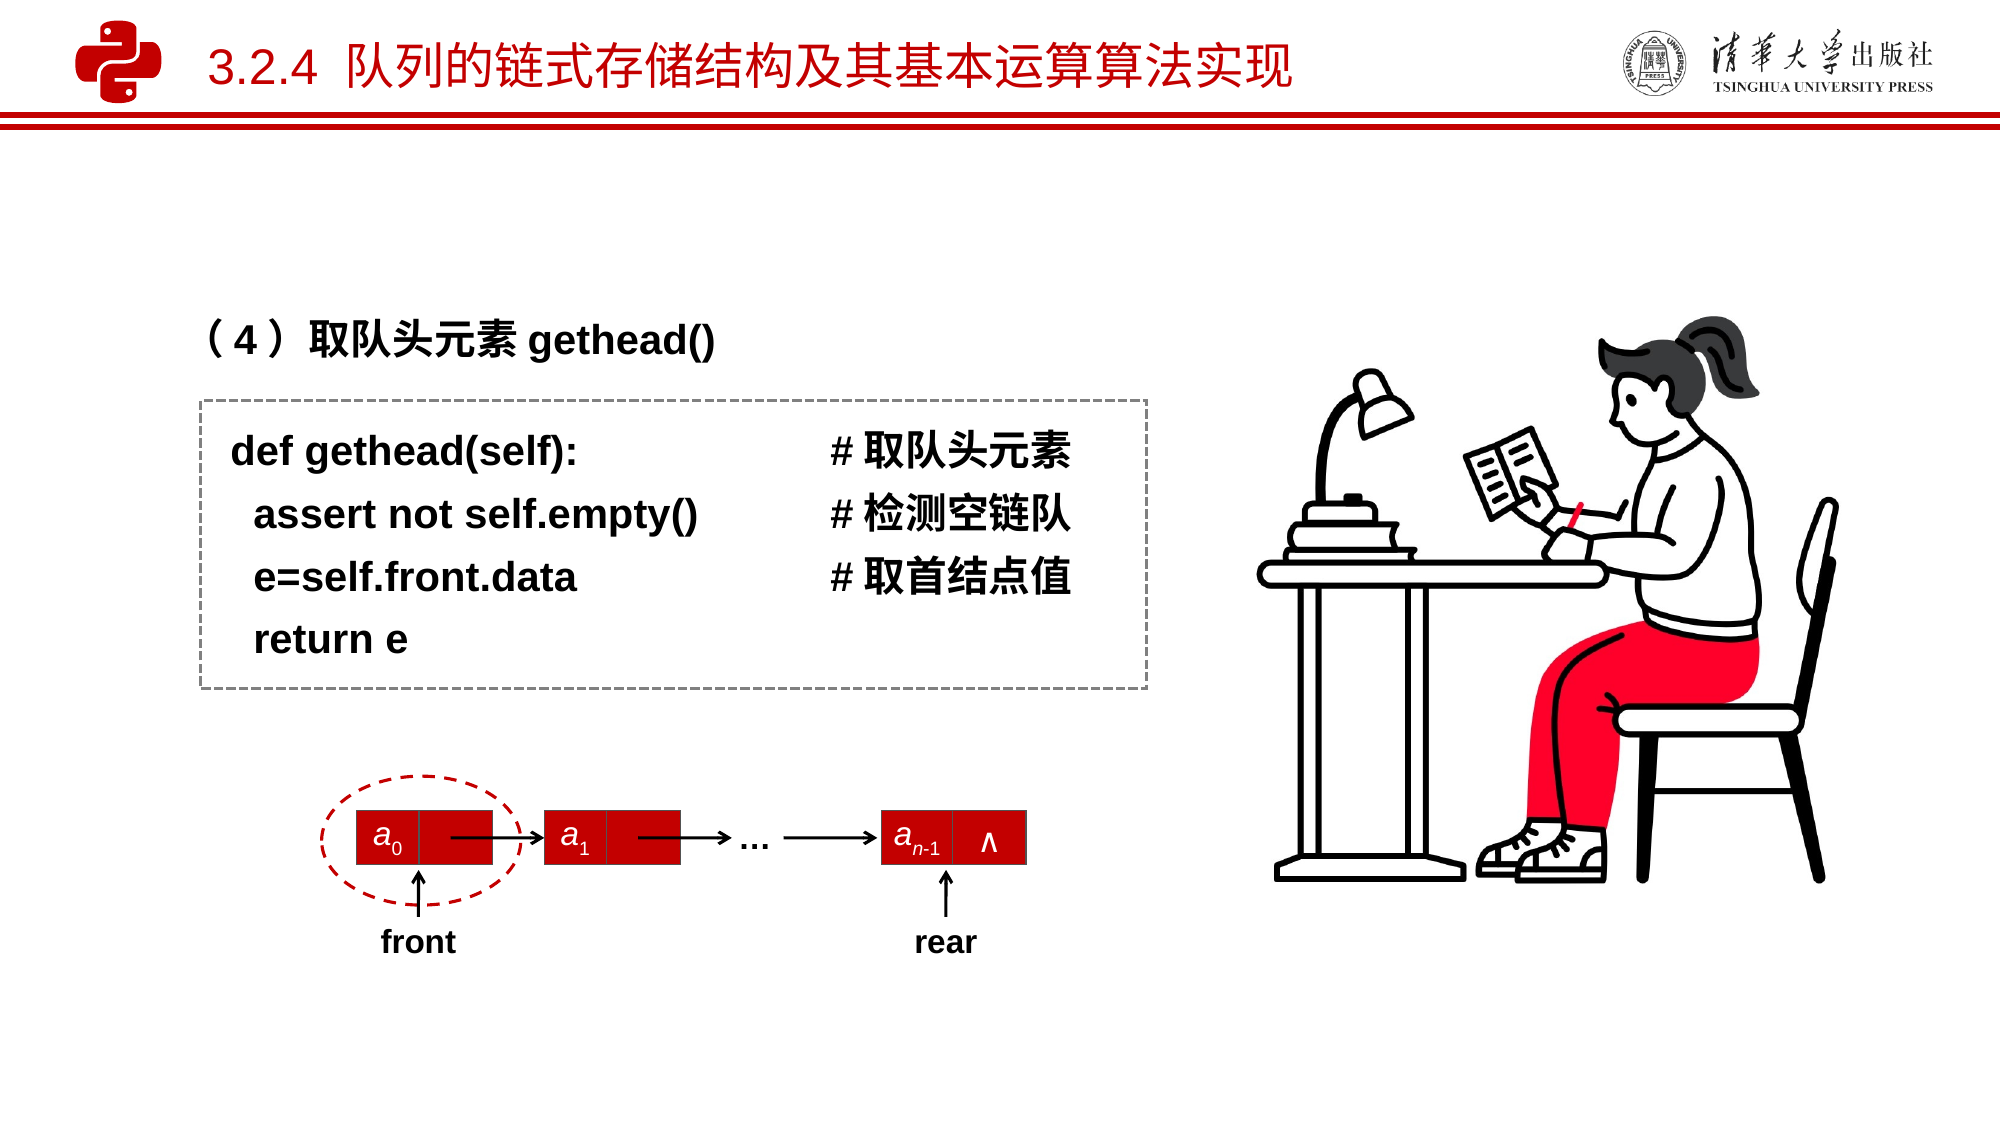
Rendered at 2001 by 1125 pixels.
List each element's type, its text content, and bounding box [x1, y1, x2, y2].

picture [1234, 274, 1867, 906]
text_box 3.2.4 队列的链式存储结构及其基本运算算法实现 [192, 27, 1310, 103]
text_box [321, 776, 1026, 976]
text_box def gethead(self): #取队头元素 assert not self.empty() #检测空链队 e=self.front.data #取首结点值 return e [200, 400, 1147, 689]
text_box （4）取队头元素gethead() [182, 288, 1129, 389]
